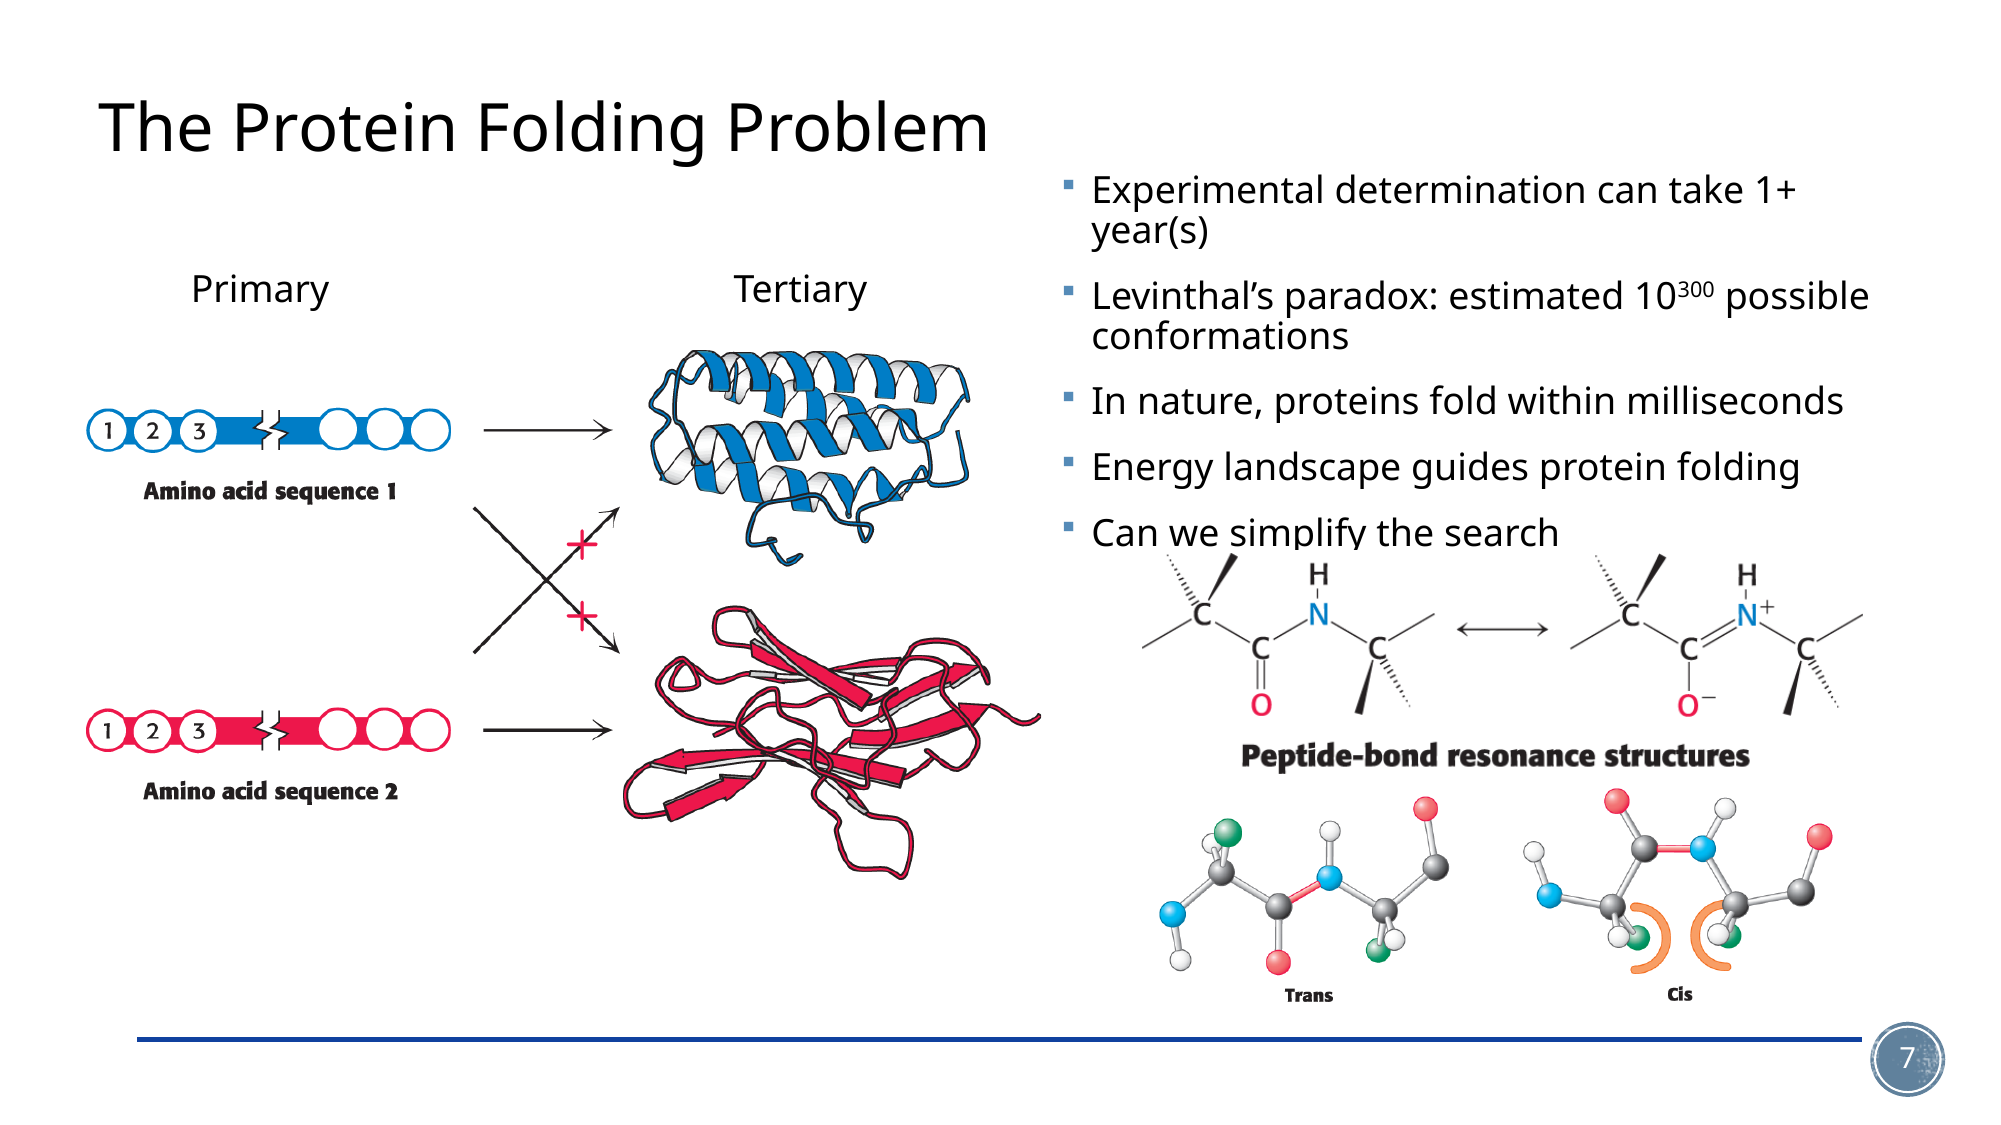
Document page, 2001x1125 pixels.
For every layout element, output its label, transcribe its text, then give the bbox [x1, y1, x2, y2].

text_box Tertiary [718, 257, 883, 318]
picture [1139, 550, 1866, 777]
text_box Primary [176, 257, 345, 318]
picture [1516, 786, 1834, 1003]
title The Protein Folding Problem [83, 0, 1825, 262]
slide_number 7 [1835, 1018, 1981, 1101]
list Experimental determination can take 1+ year(s) Levinthal’s paradox: estimated 10300 possible conformations In nature, proteins fold within milliseconds Energy landscape guides protein folding Can we simplify the search [1046, 163, 1936, 828]
picture [1157, 786, 1457, 1004]
picture [83, 347, 1042, 882]
